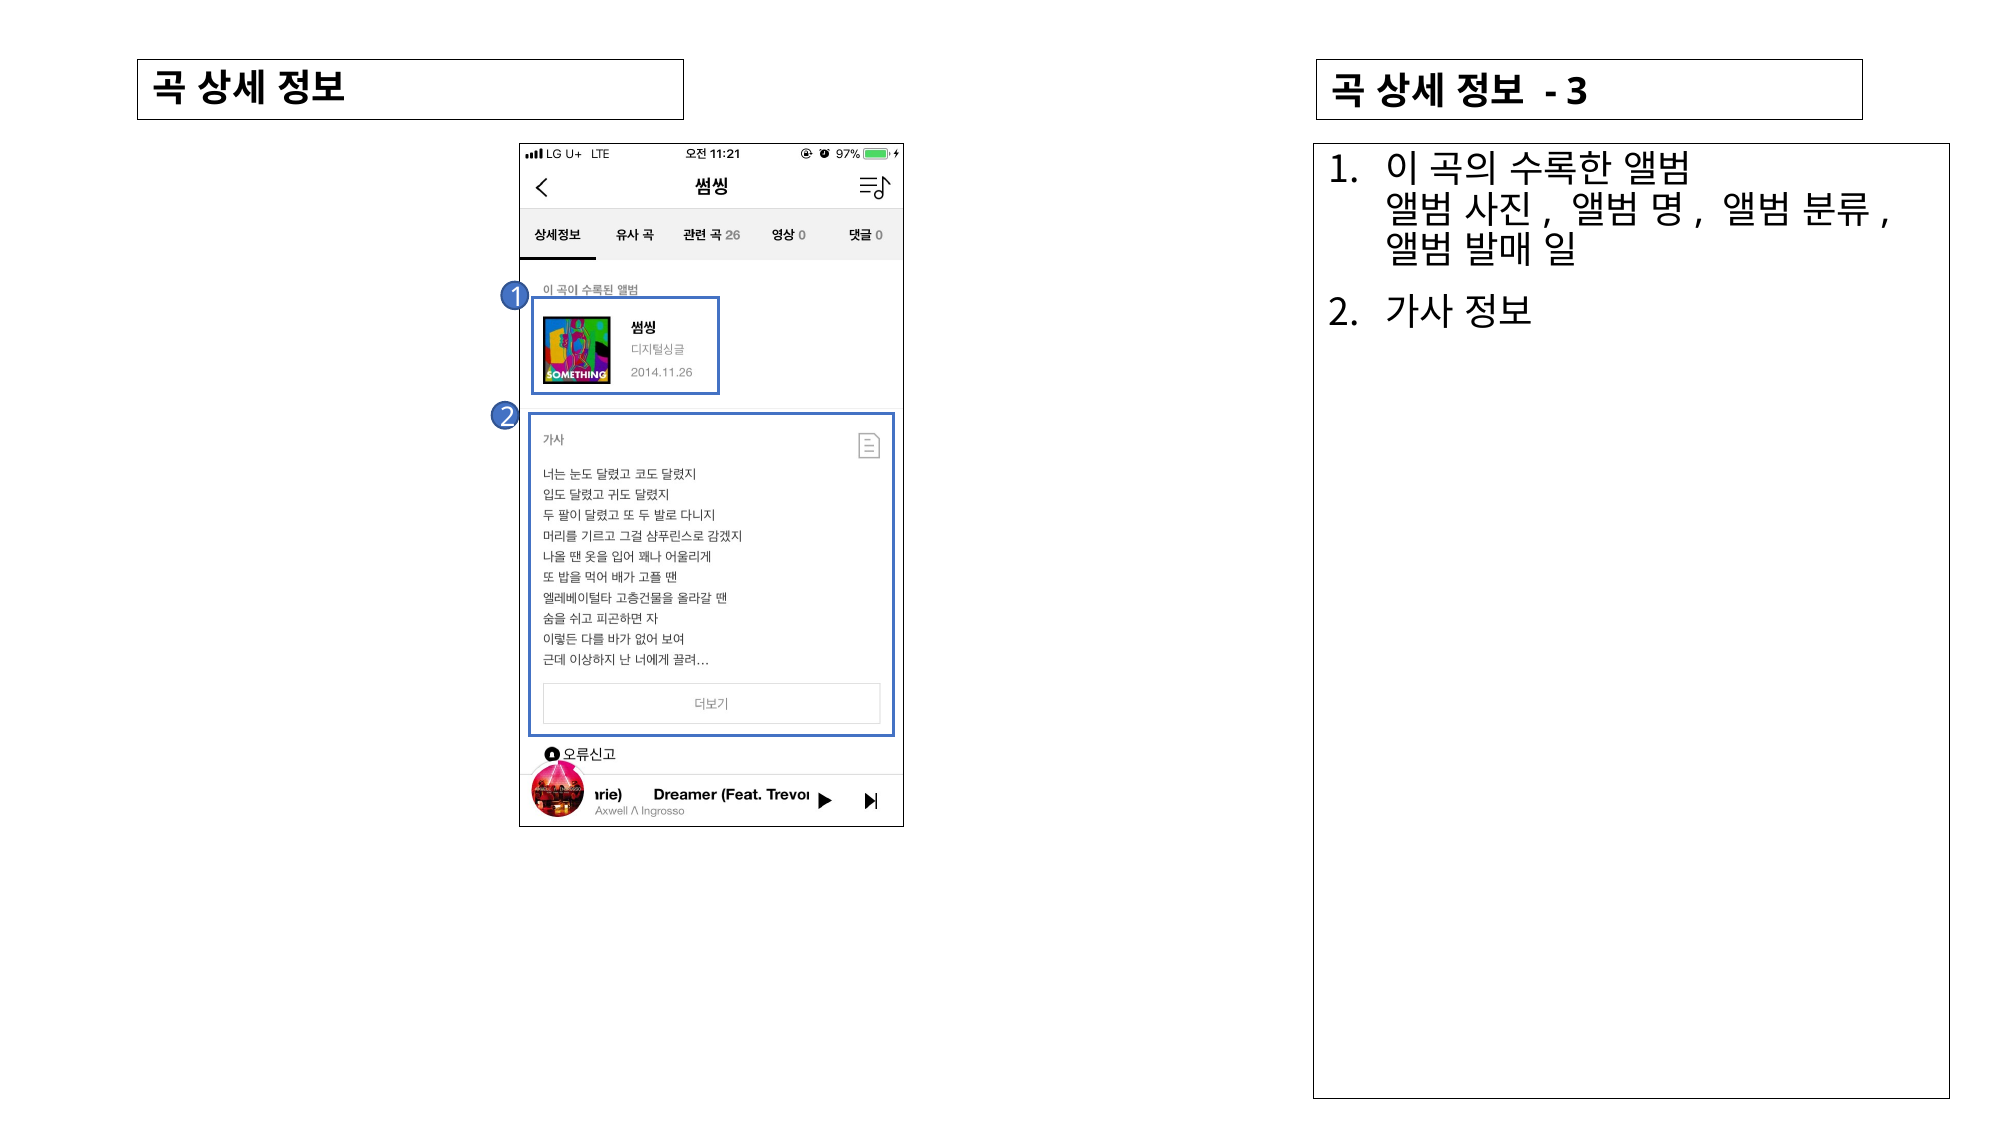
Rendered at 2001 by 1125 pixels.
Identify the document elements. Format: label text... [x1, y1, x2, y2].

text_box 1 [500, 280, 519, 311]
list 곡 상세 정보 - 3 [1316, 59, 1863, 120]
list 이 곡의 수록한 앨범 앨범 사진, 앨범 명, 앨범 분류, 앨범 발매 일 가사 정보 [1313, 143, 1950, 1099]
text_box 2 [490, 400, 519, 430]
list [519, 143, 904, 827]
title 곡 상세 정보 [137, 59, 684, 120]
